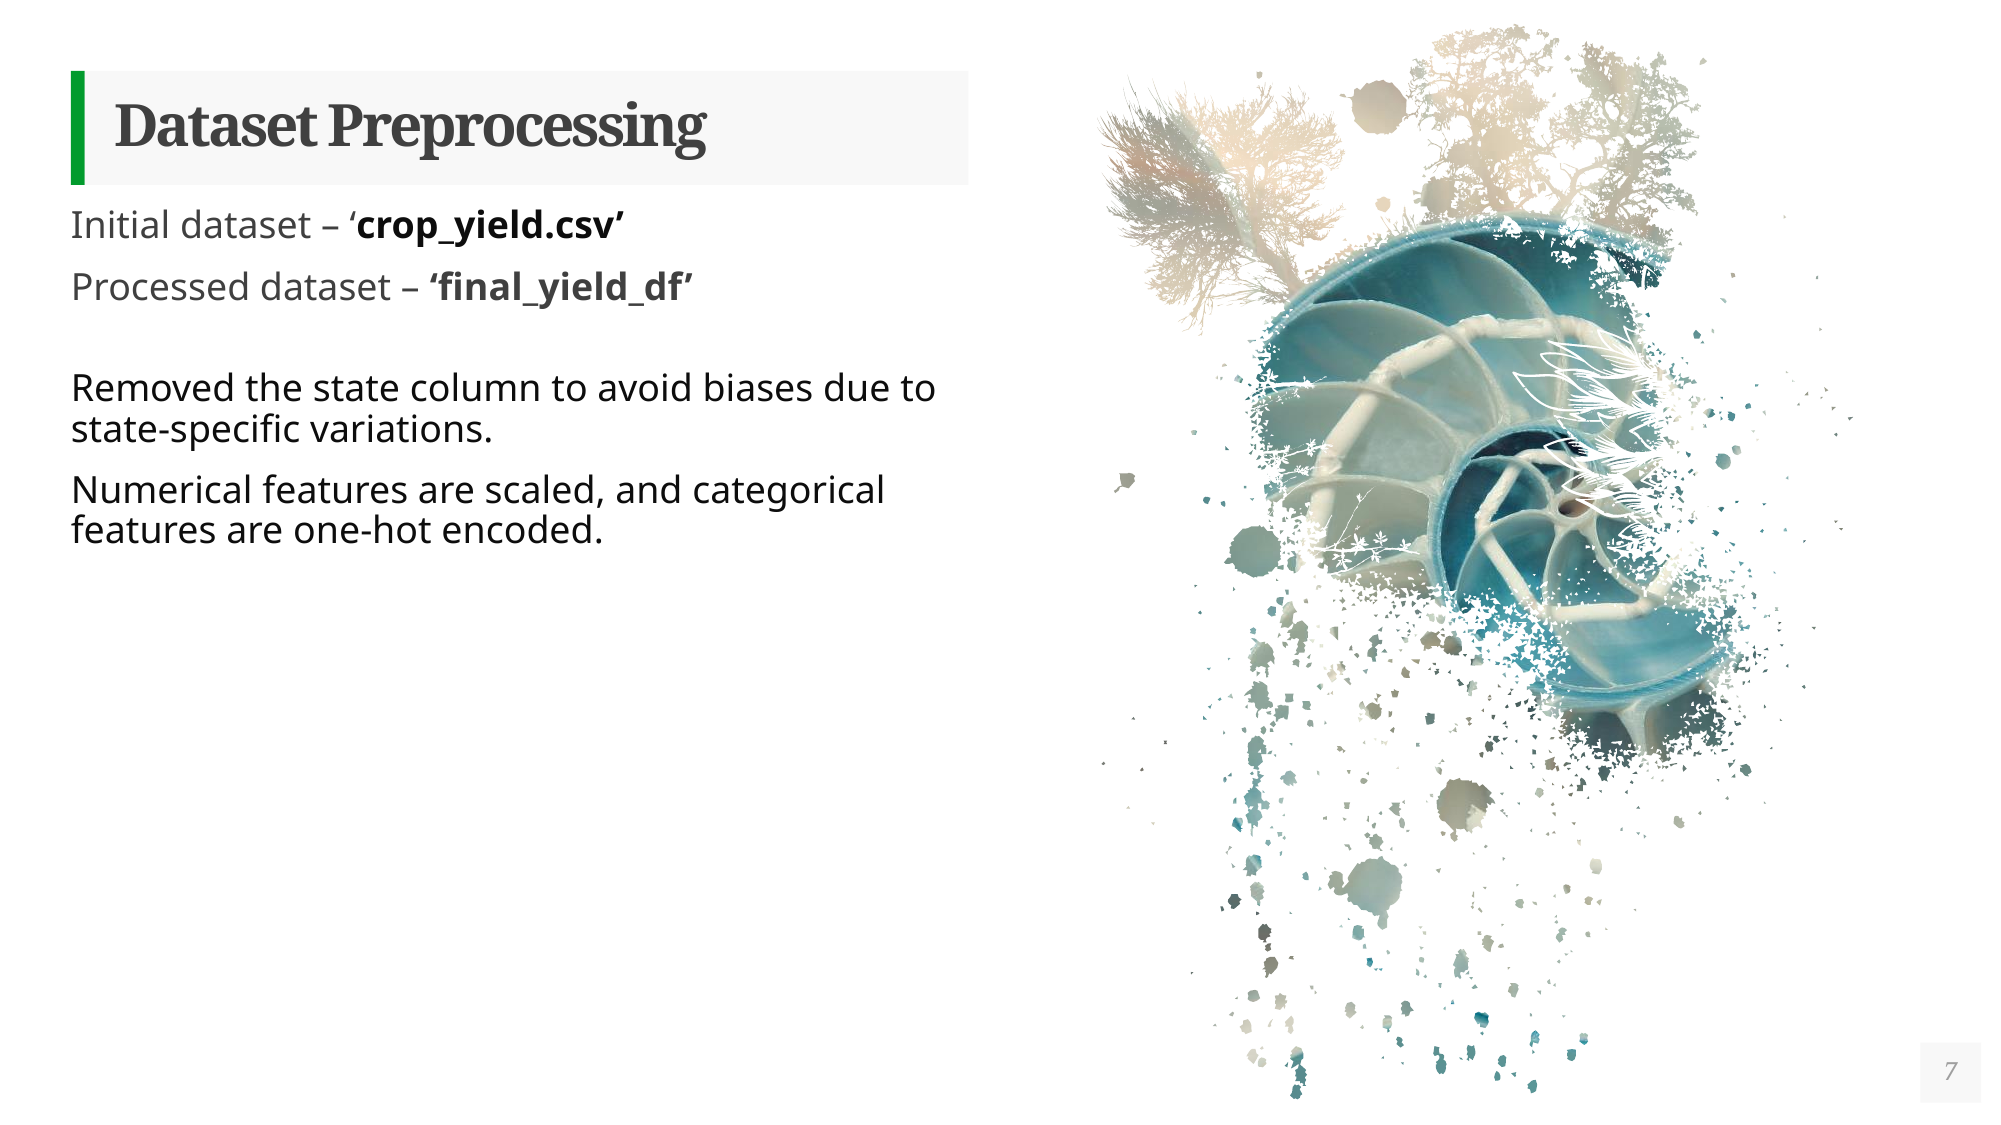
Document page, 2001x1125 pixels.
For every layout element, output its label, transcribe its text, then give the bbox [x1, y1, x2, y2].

list Initial dataset – ‘crop_yield.csv’ Processed dataset – ‘final_yield_df’ [70, 206, 969, 321]
text_box Removed the state column to avoid biases due to state-specific variations. Numerical features are scaled, and categorical features are one-hot encoded. [70, 369, 969, 638]
picture [1096, 23, 1854, 1100]
slide_number 7 [1920, 1042, 1982, 1103]
title Dataset Preprocessing [84, 70, 969, 185]
